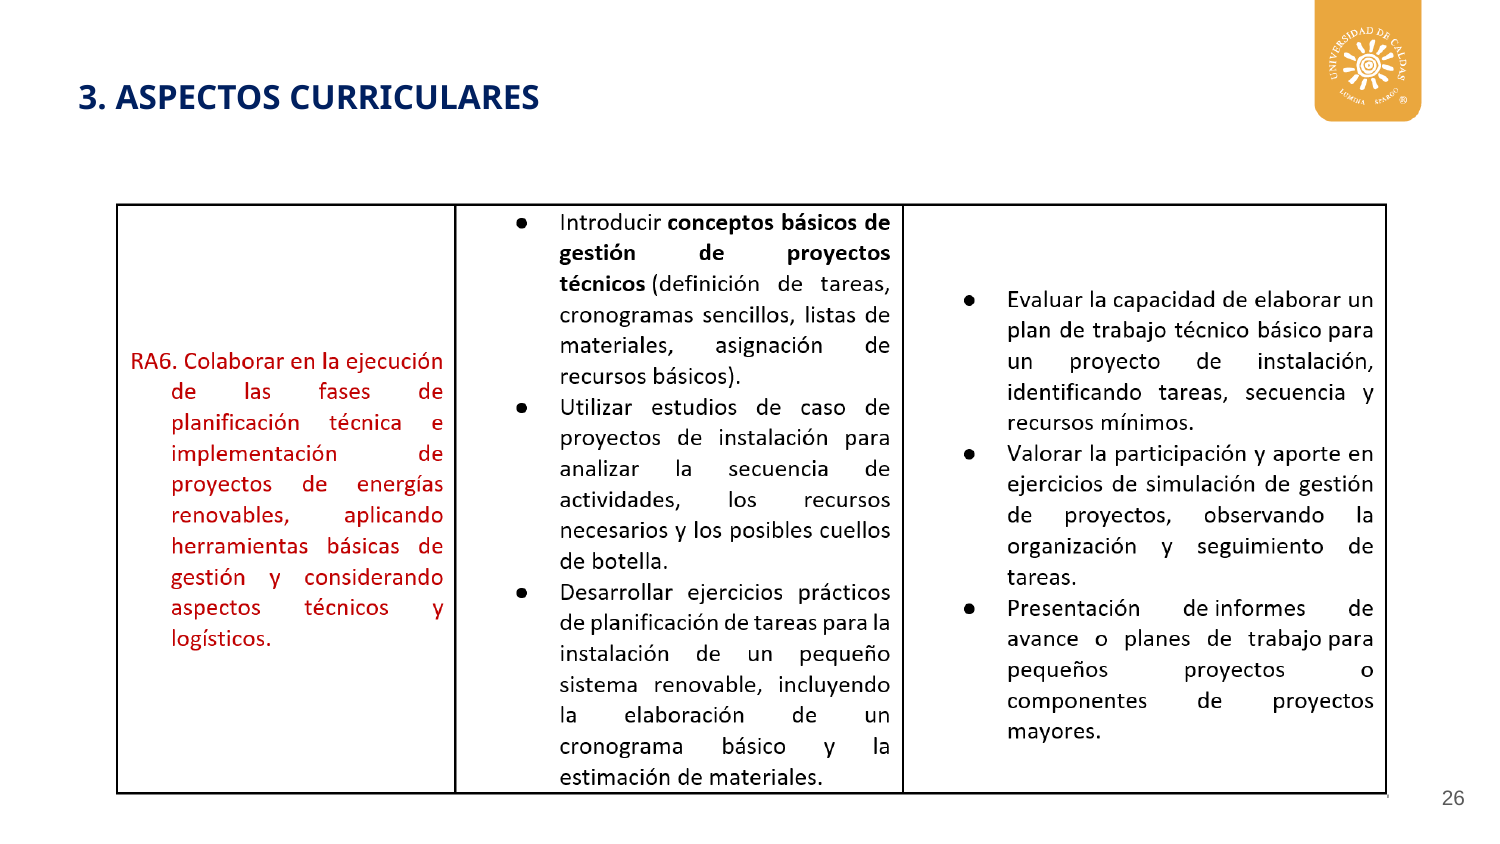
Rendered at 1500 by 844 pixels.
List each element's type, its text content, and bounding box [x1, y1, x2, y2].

slide_number 26 [1389, 764, 1480, 830]
text_box 3. ASPECTOS CURRICULARES [63, 61, 914, 131]
picture [0, 0, 1500, 844]
